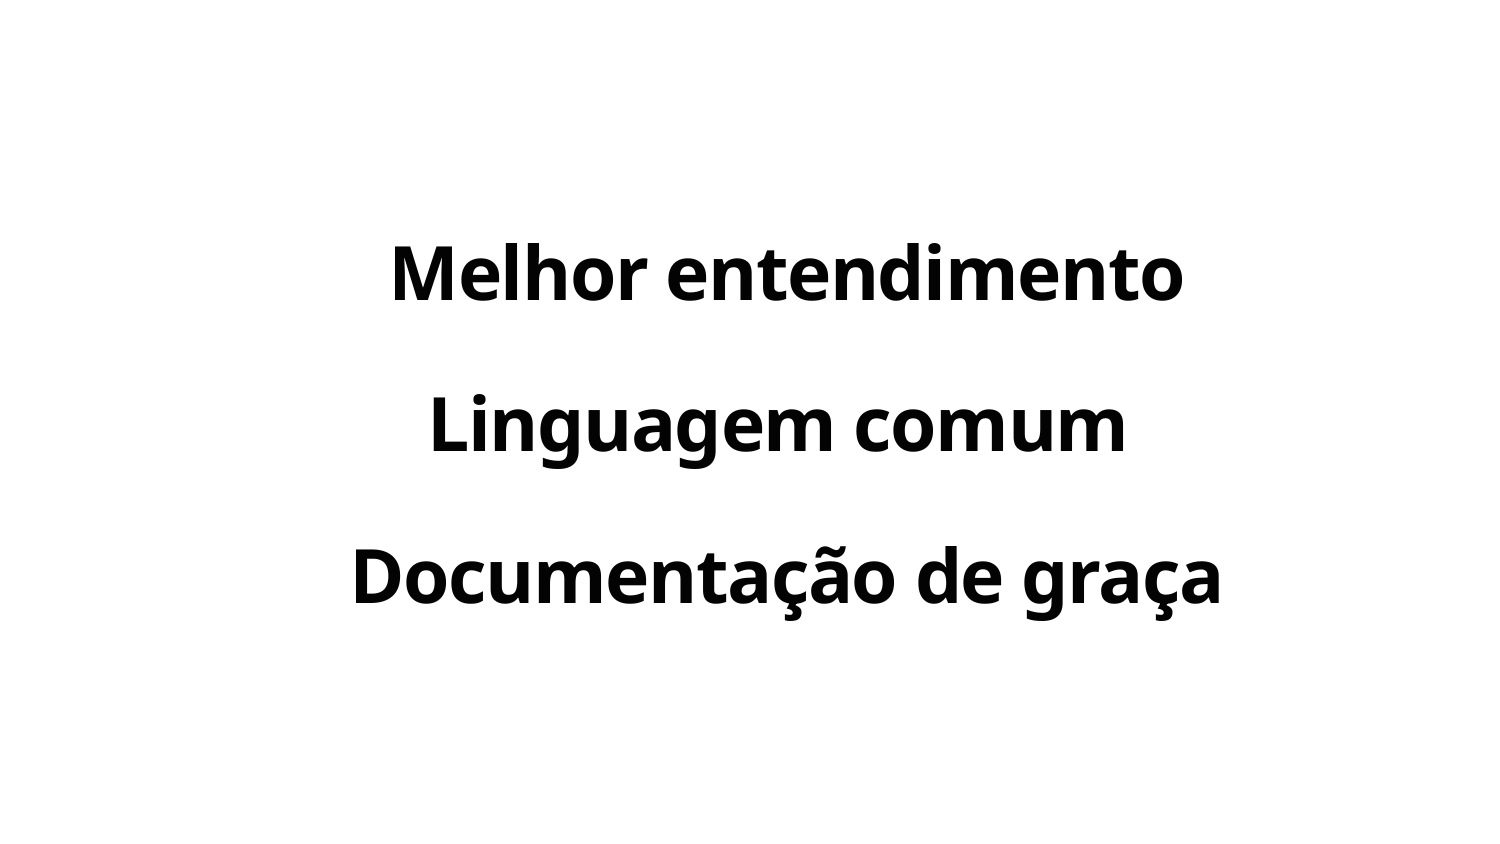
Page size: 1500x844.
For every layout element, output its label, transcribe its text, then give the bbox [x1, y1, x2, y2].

text_box Melhor entendimento [57, 225, 1500, 315]
text_box Linguagem comum [57, 376, 1500, 467]
text_box Documentação de graça [57, 528, 1500, 618]
